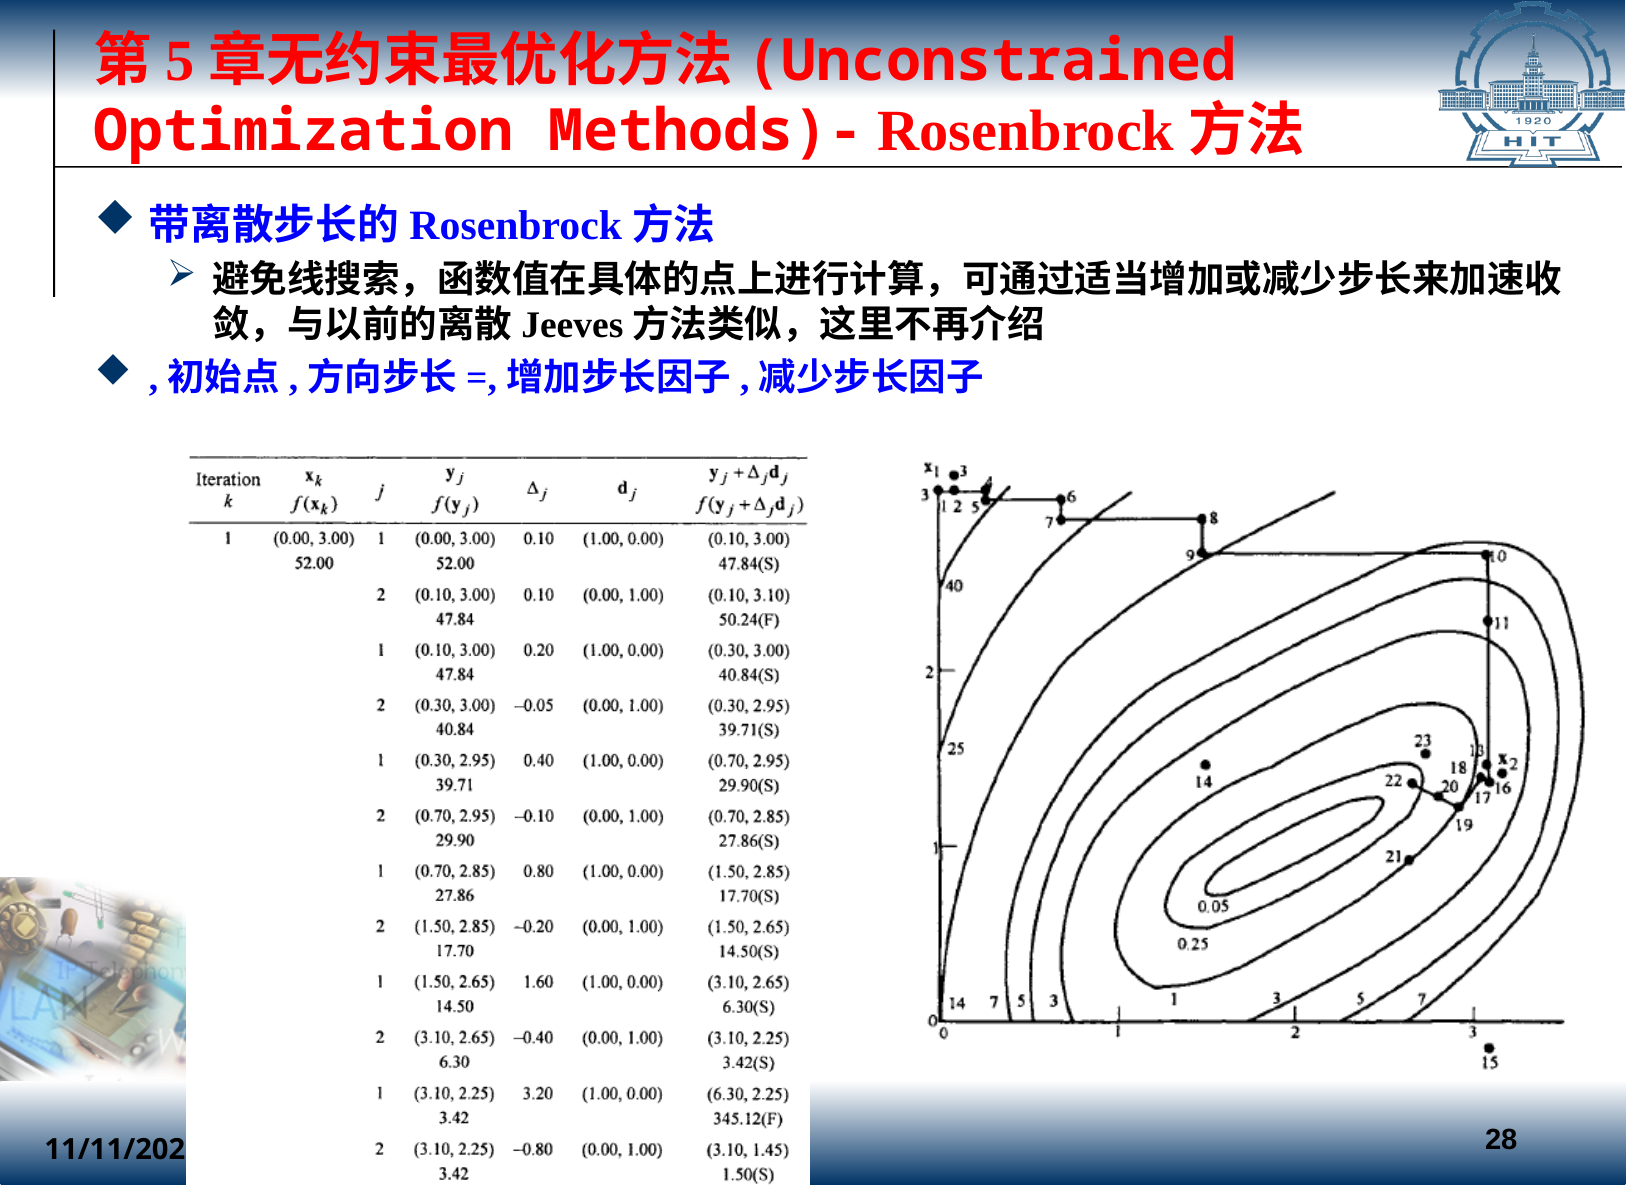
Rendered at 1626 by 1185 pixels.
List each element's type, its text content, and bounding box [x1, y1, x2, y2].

title 第5章无约束最优化方法(Unconstrained Optimization Methods)- Rosenbrock方法 [78, 29, 1498, 155]
picture [0, 449, 811, 1185]
picture [1438, 1, 1626, 167]
picture [895, 449, 1599, 1076]
